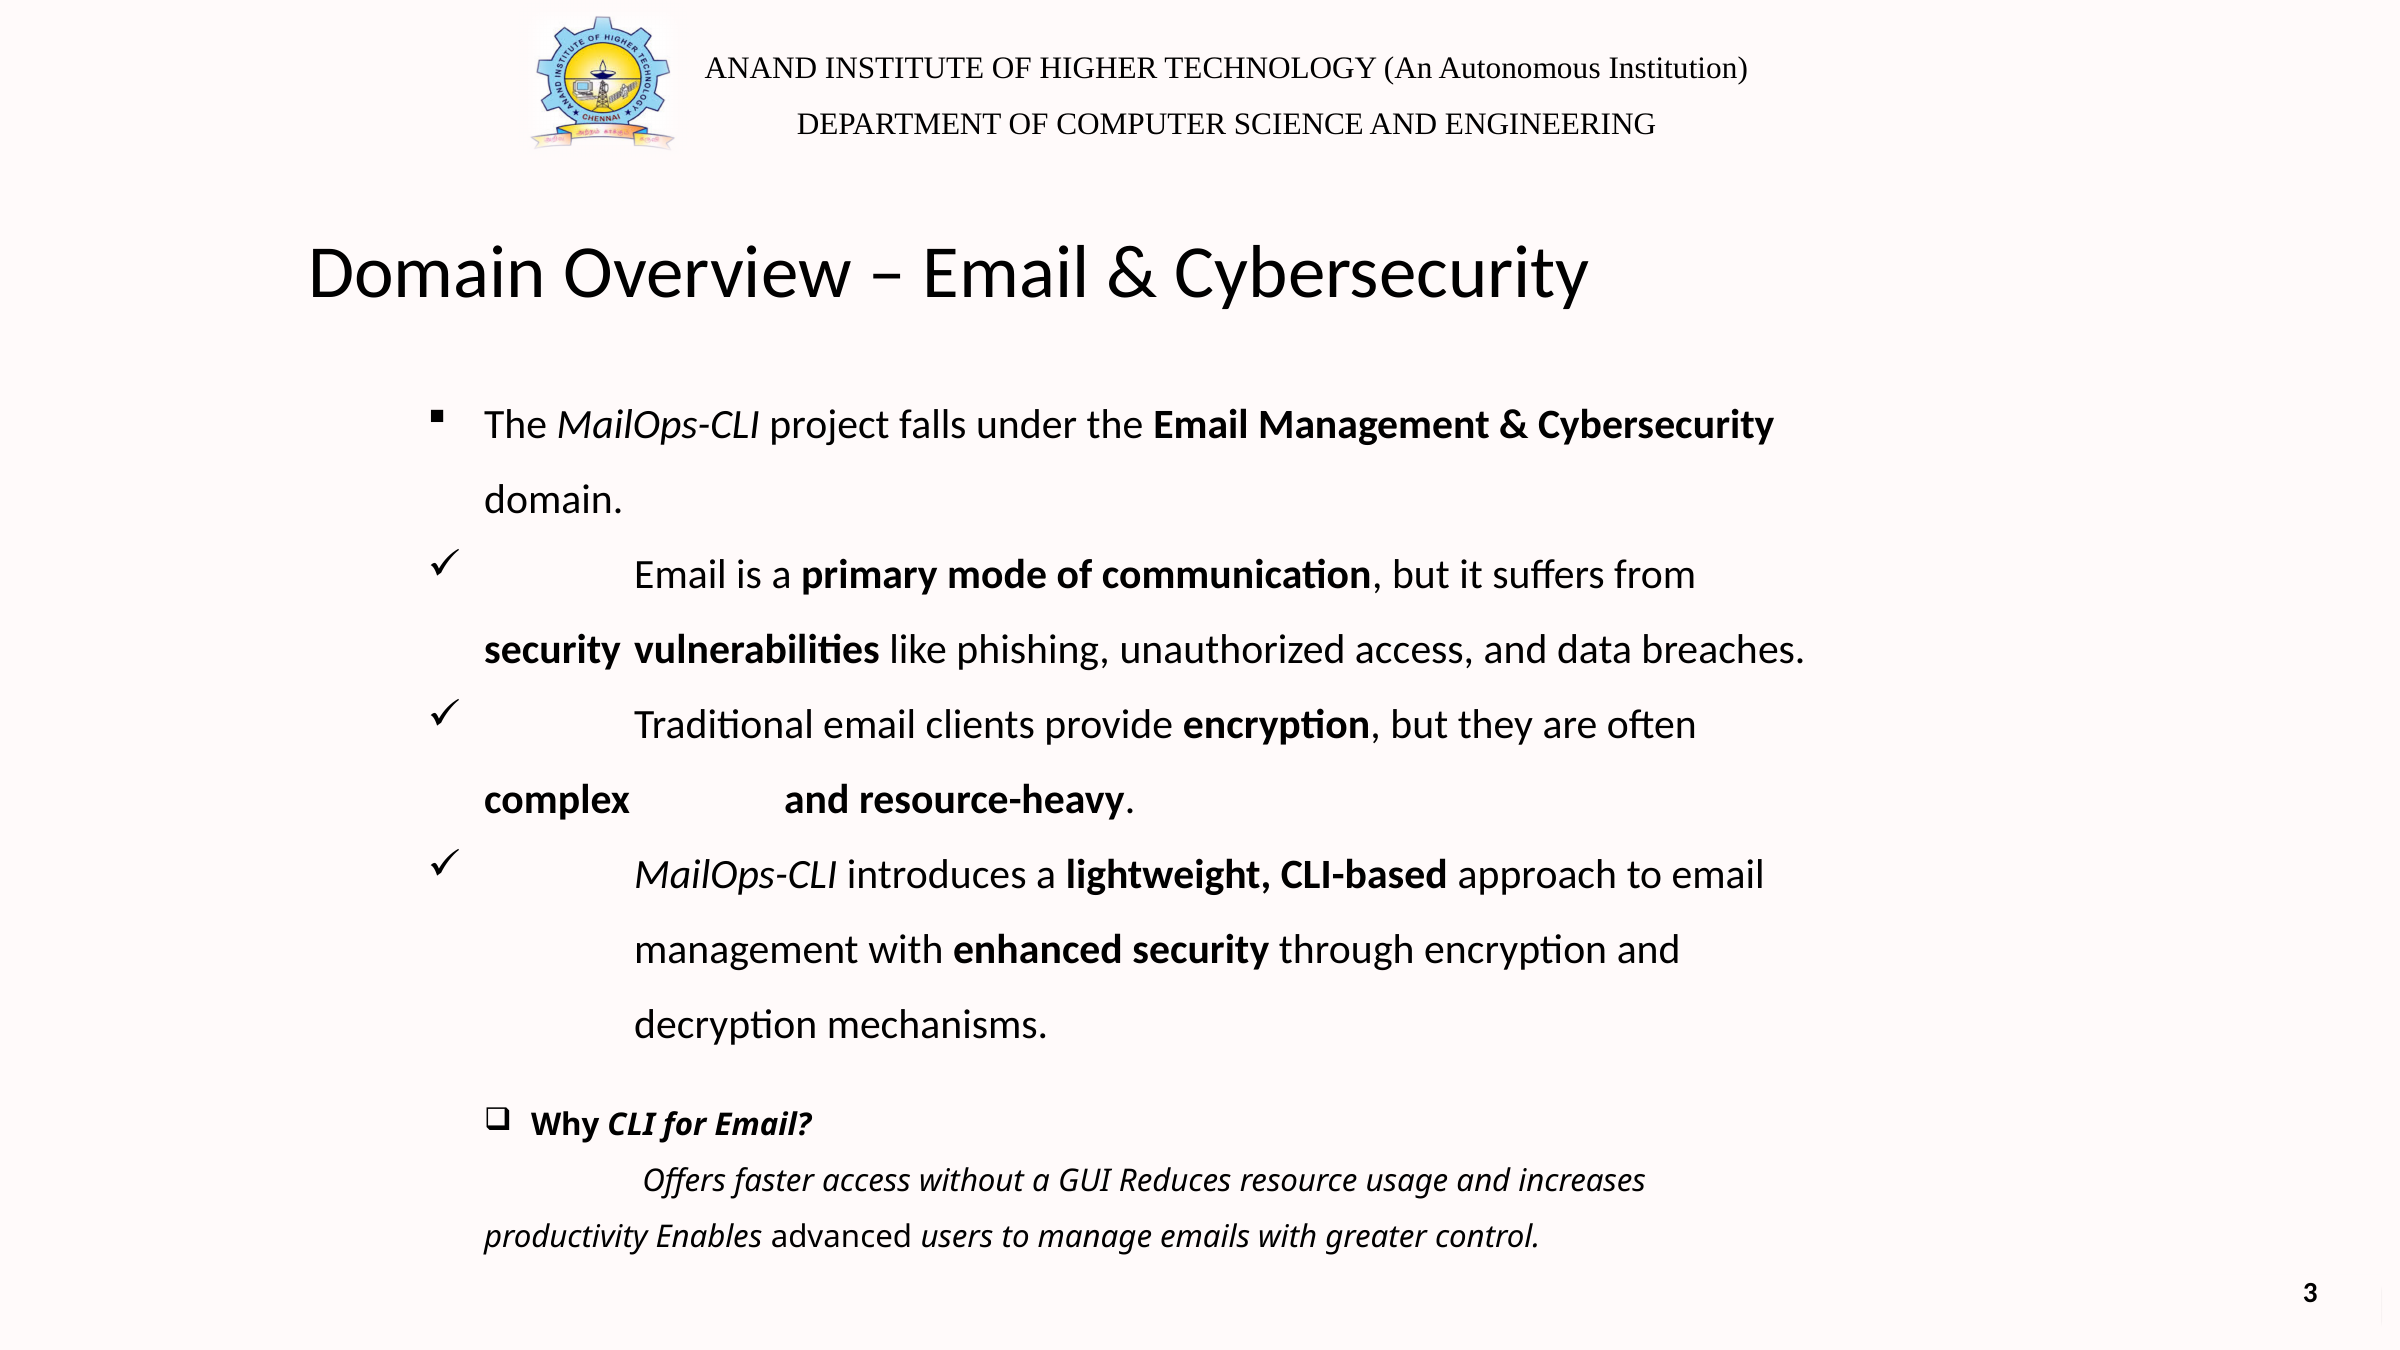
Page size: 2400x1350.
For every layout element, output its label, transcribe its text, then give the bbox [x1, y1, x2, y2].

picture [516, 0, 690, 158]
text_box ANAND INSTITUTE OF HIGHER TECHNOLOGY (An Autonomous Institution) DEPARTMENT OF COMPUTER SCIENCE AND ENGINEERING [690, 21, 1775, 149]
picture [2096, 1271, 2389, 1339]
text_box The MailOps-CLI project falls under the Email Management & Cybersecurity domain. Email is a primary mode of communication, but it suffers from security vulnerabilities like phishing, unauthorized access, and data breaches. Traditional email clients provide encryption, but they are often complex and resource-heavy. MailOps-CLI introduces a lightweight, CLI-based approach to email management with enhanced security through encryption and decryption mechanisms. [427, 371, 1812, 1057]
text_box Why CLI for Email? Offers faster access without a GUI Reduces resource usage and increases productivity Enables advanced users to manage emails with greater control. [484, 1085, 1693, 1329]
text_box Domain Overview – Email & Cybersecurity [308, 197, 1693, 317]
text_box 3 [2288, 1266, 2388, 1327]
